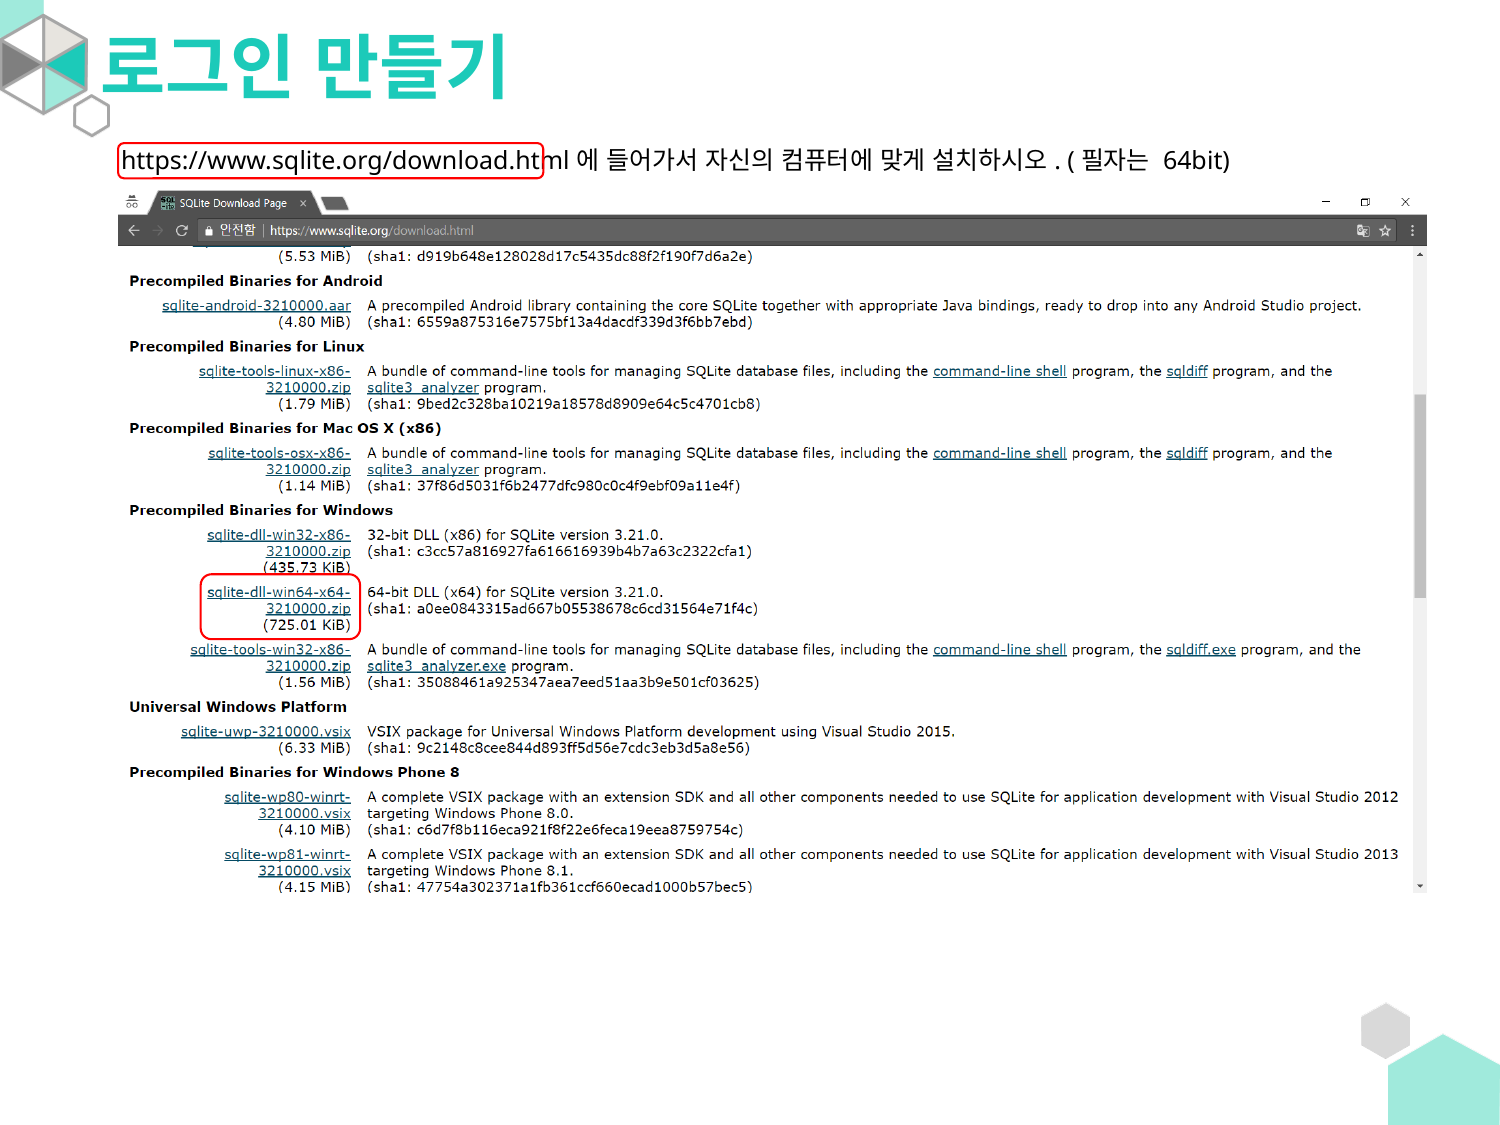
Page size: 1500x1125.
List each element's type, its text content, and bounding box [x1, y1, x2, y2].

picture [0, 0, 1500, 1125]
text_box 로그인 만들기 [85, 0, 1233, 132]
text_box [117, 142, 545, 180]
text_box https://www.sqlite.org/download.html에 들어가서 자신의 컴퓨터에 맞게 설치하시오. (필자는 64bit) [106, 137, 1288, 182]
